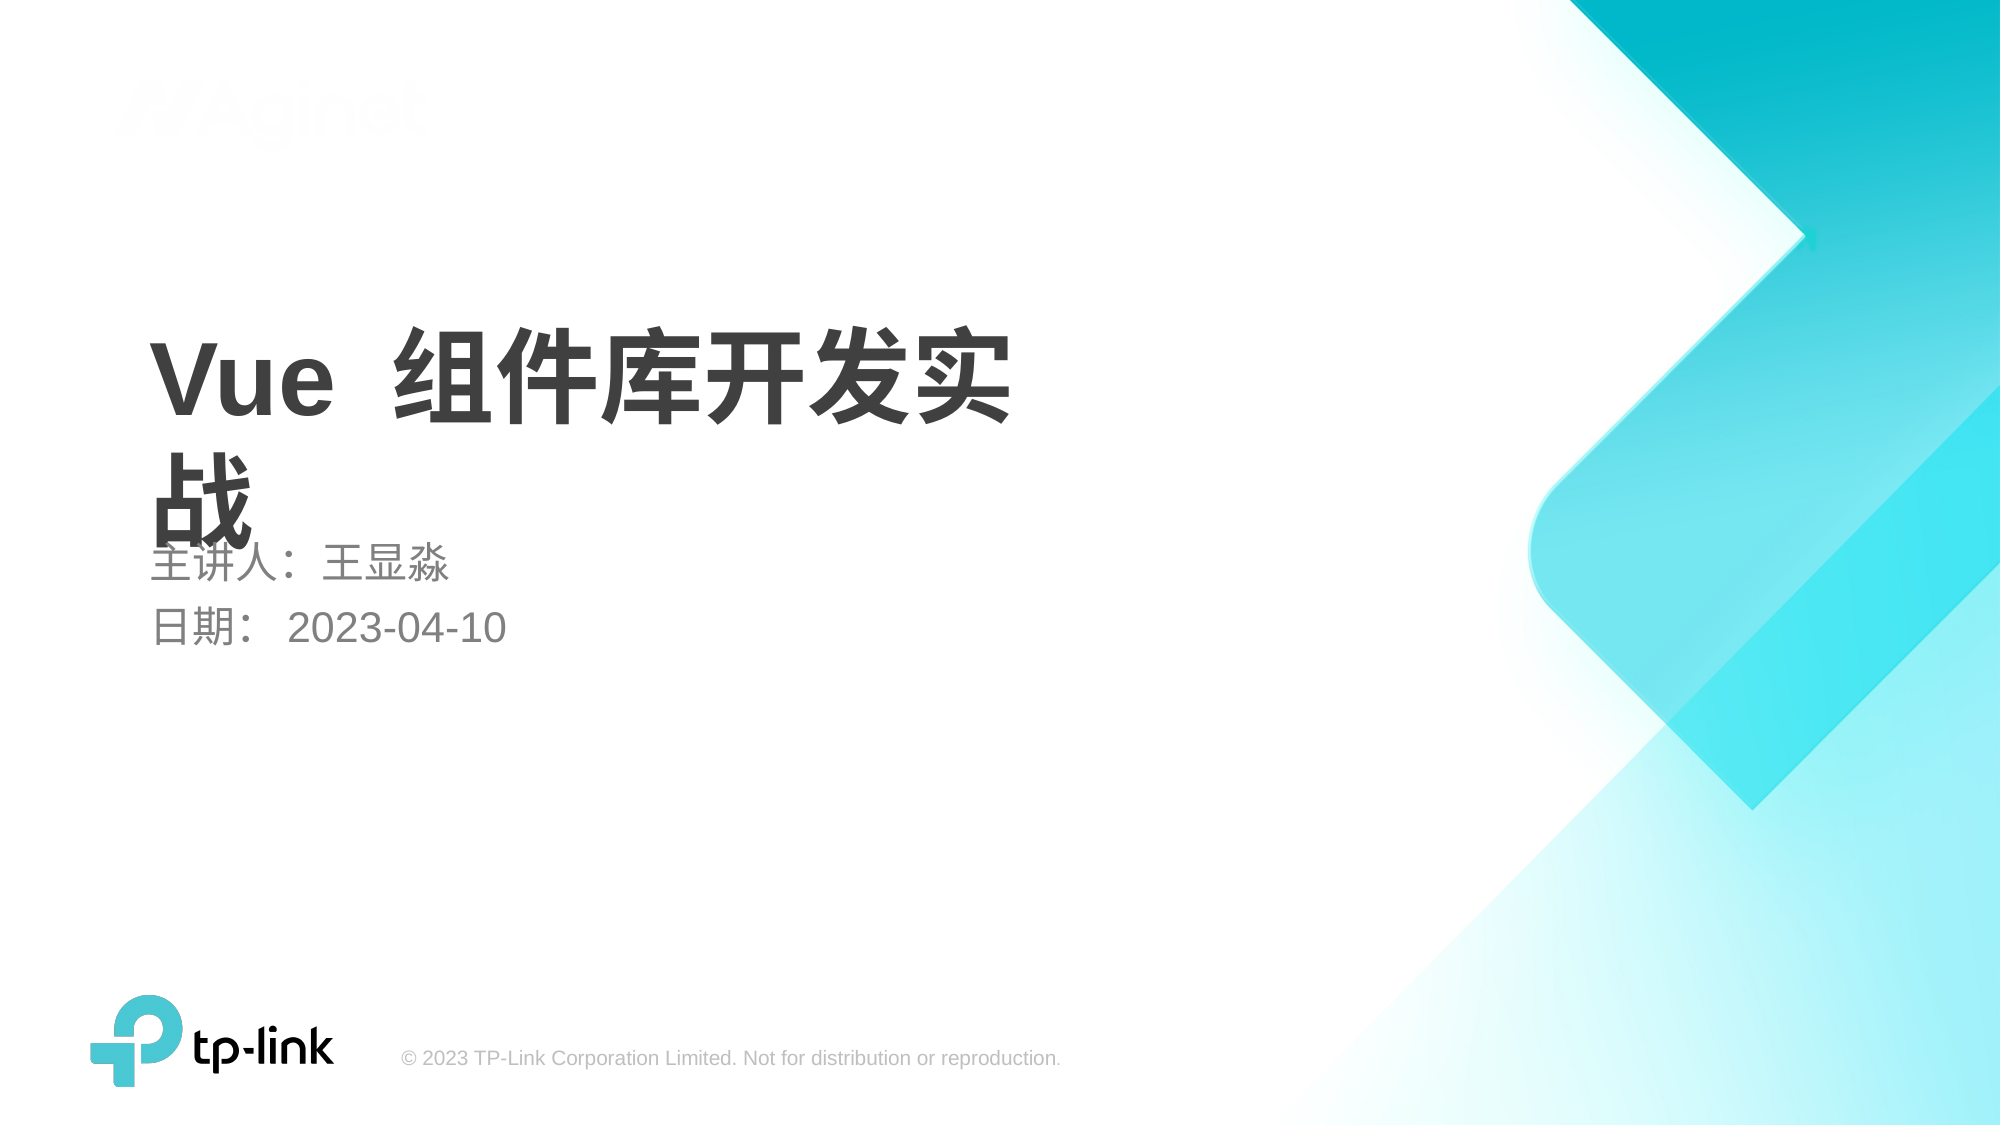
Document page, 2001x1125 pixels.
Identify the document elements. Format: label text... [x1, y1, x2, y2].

list 主讲人：王显淼 日期：2023-04-10 [134, 533, 654, 660]
title Vue 组件库开发实战 [134, 354, 1135, 520]
picture [0, 0, 2000, 1125]
